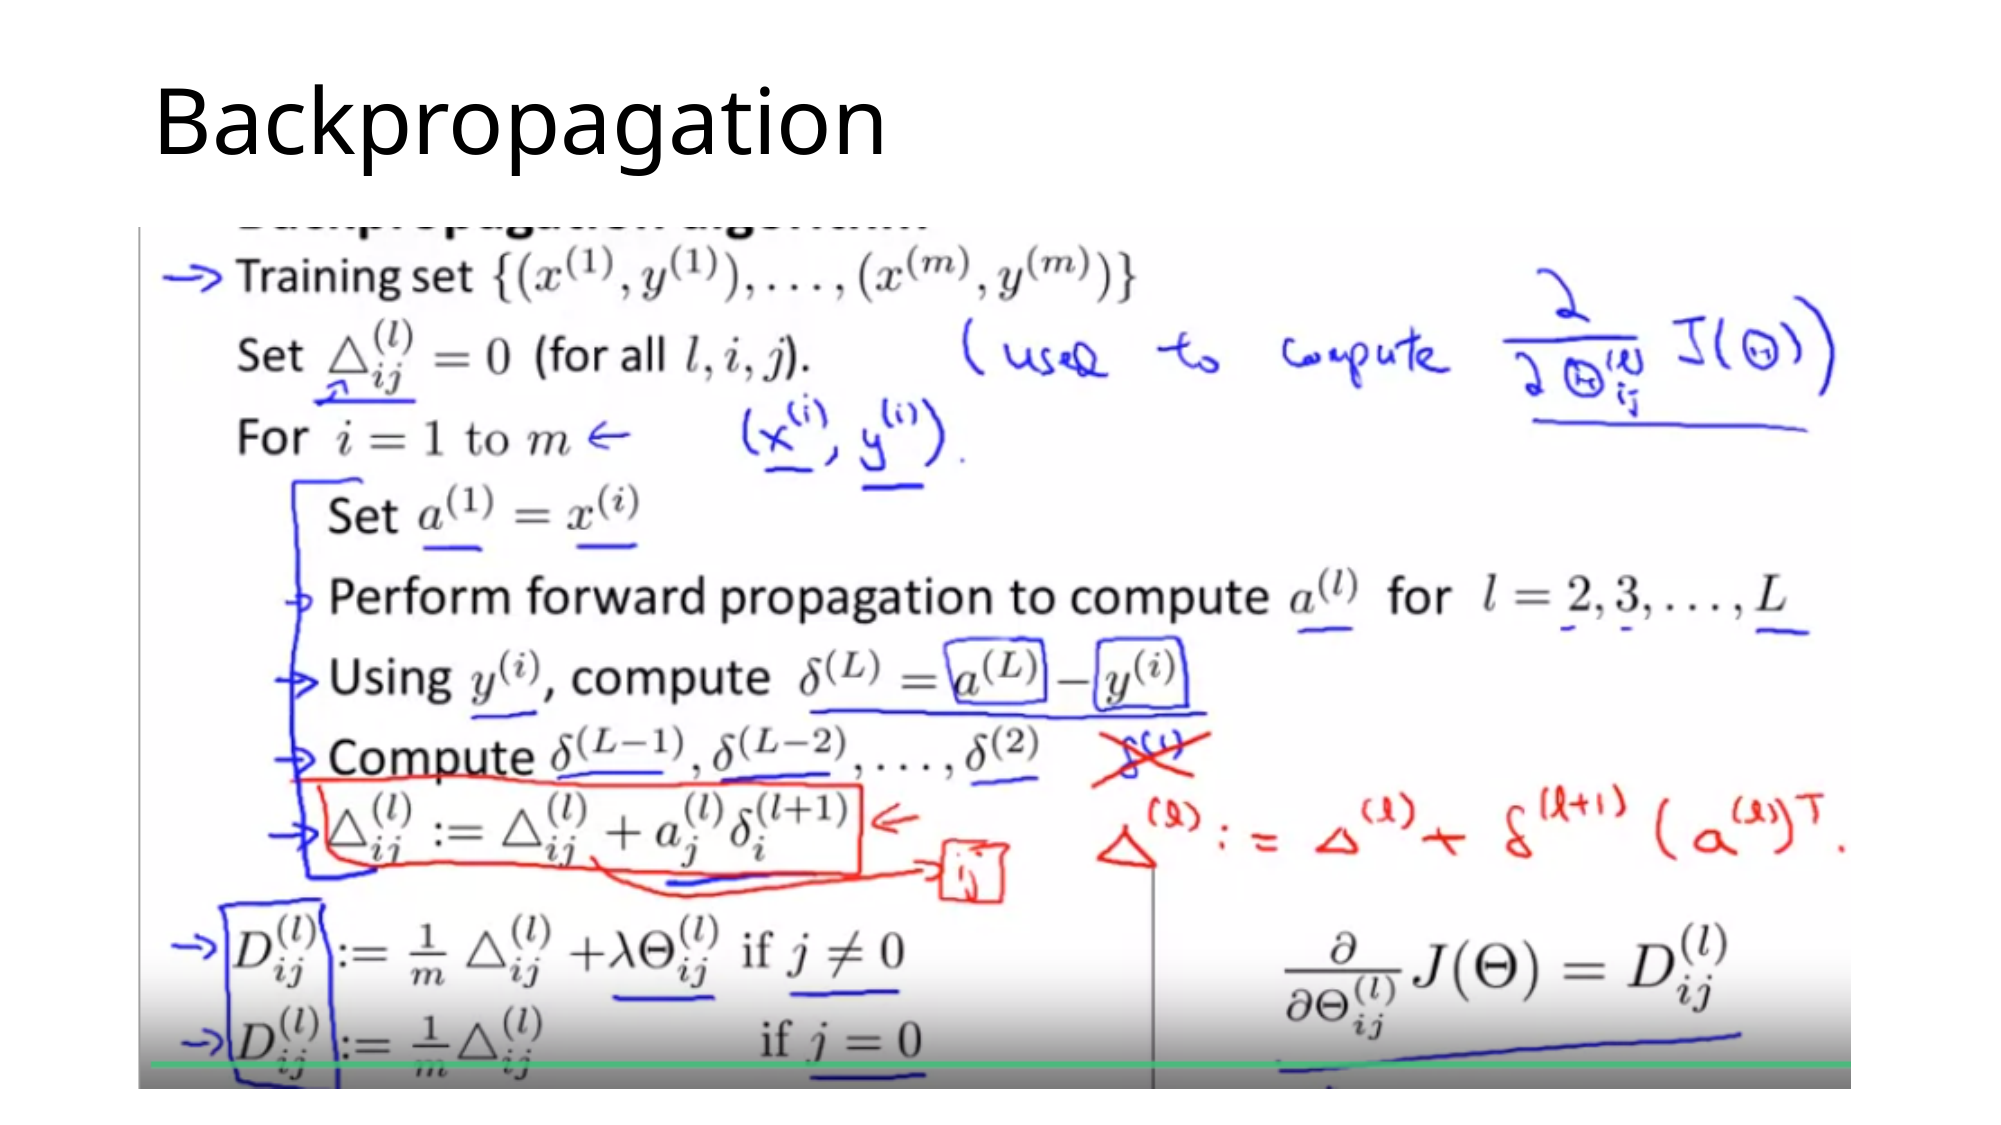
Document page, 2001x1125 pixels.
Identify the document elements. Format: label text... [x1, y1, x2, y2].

title Backpropagation [137, 15, 1863, 234]
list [137, 227, 1851, 1089]
